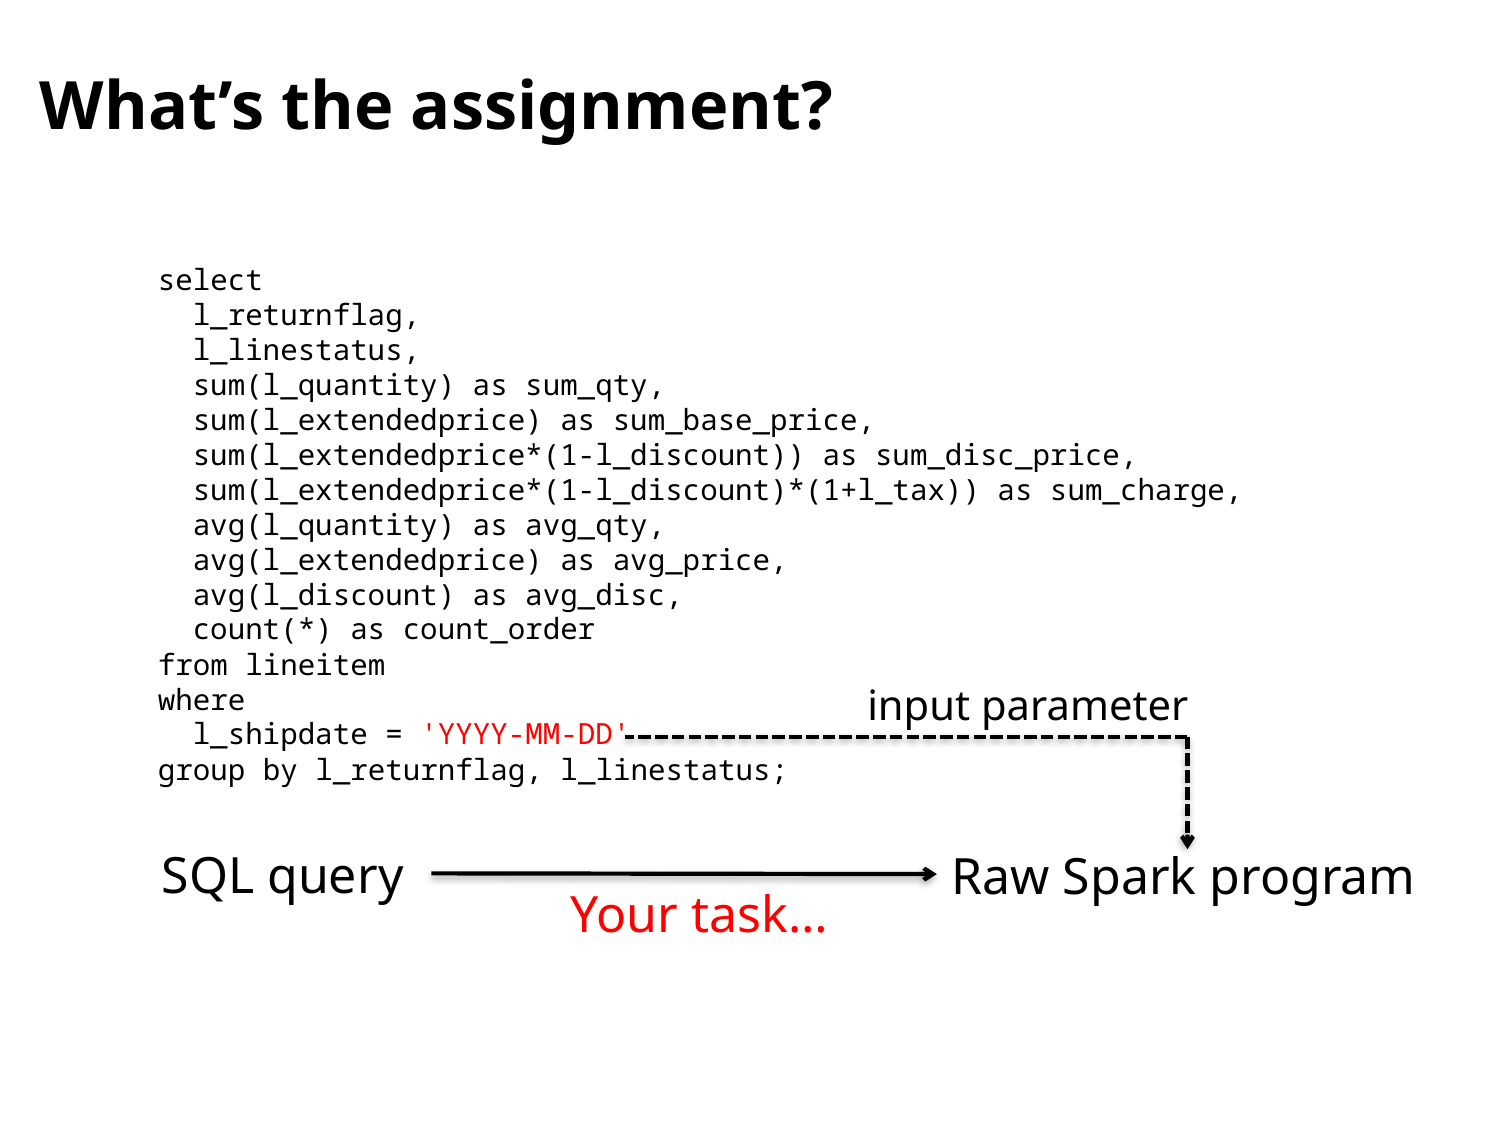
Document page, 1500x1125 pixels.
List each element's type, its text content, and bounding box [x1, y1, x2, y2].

text_box input parameter [852, 671, 1204, 736]
text_box select l_returnflag, l_linestatus, sum(l_quantity) as sum_qty, sum(l_extendedprice) as sum_base_price, sum(l_extendedprice*(1-l_discount)) as sum_disc_price, sum(l_extendedprice*(1-l_discount)*(1+l_tax)) as sum_charge, avg(l_quantity) as avg_qty, avg(l_extendedprice) as avg_price, avg(l_discount) as avg_disc, count(*) as count_order from lineitem where l_shipdate = 'YYYY-MM-DD' group by l_returnflag, l_linestatus; [143, 253, 1258, 794]
text_box Raw Spark program [936, 836, 1431, 912]
text_box Your task… [555, 883, 843, 950]
text_box SQL query [146, 835, 432, 911]
title What’s the assignment? [24, 18, 1451, 188]
